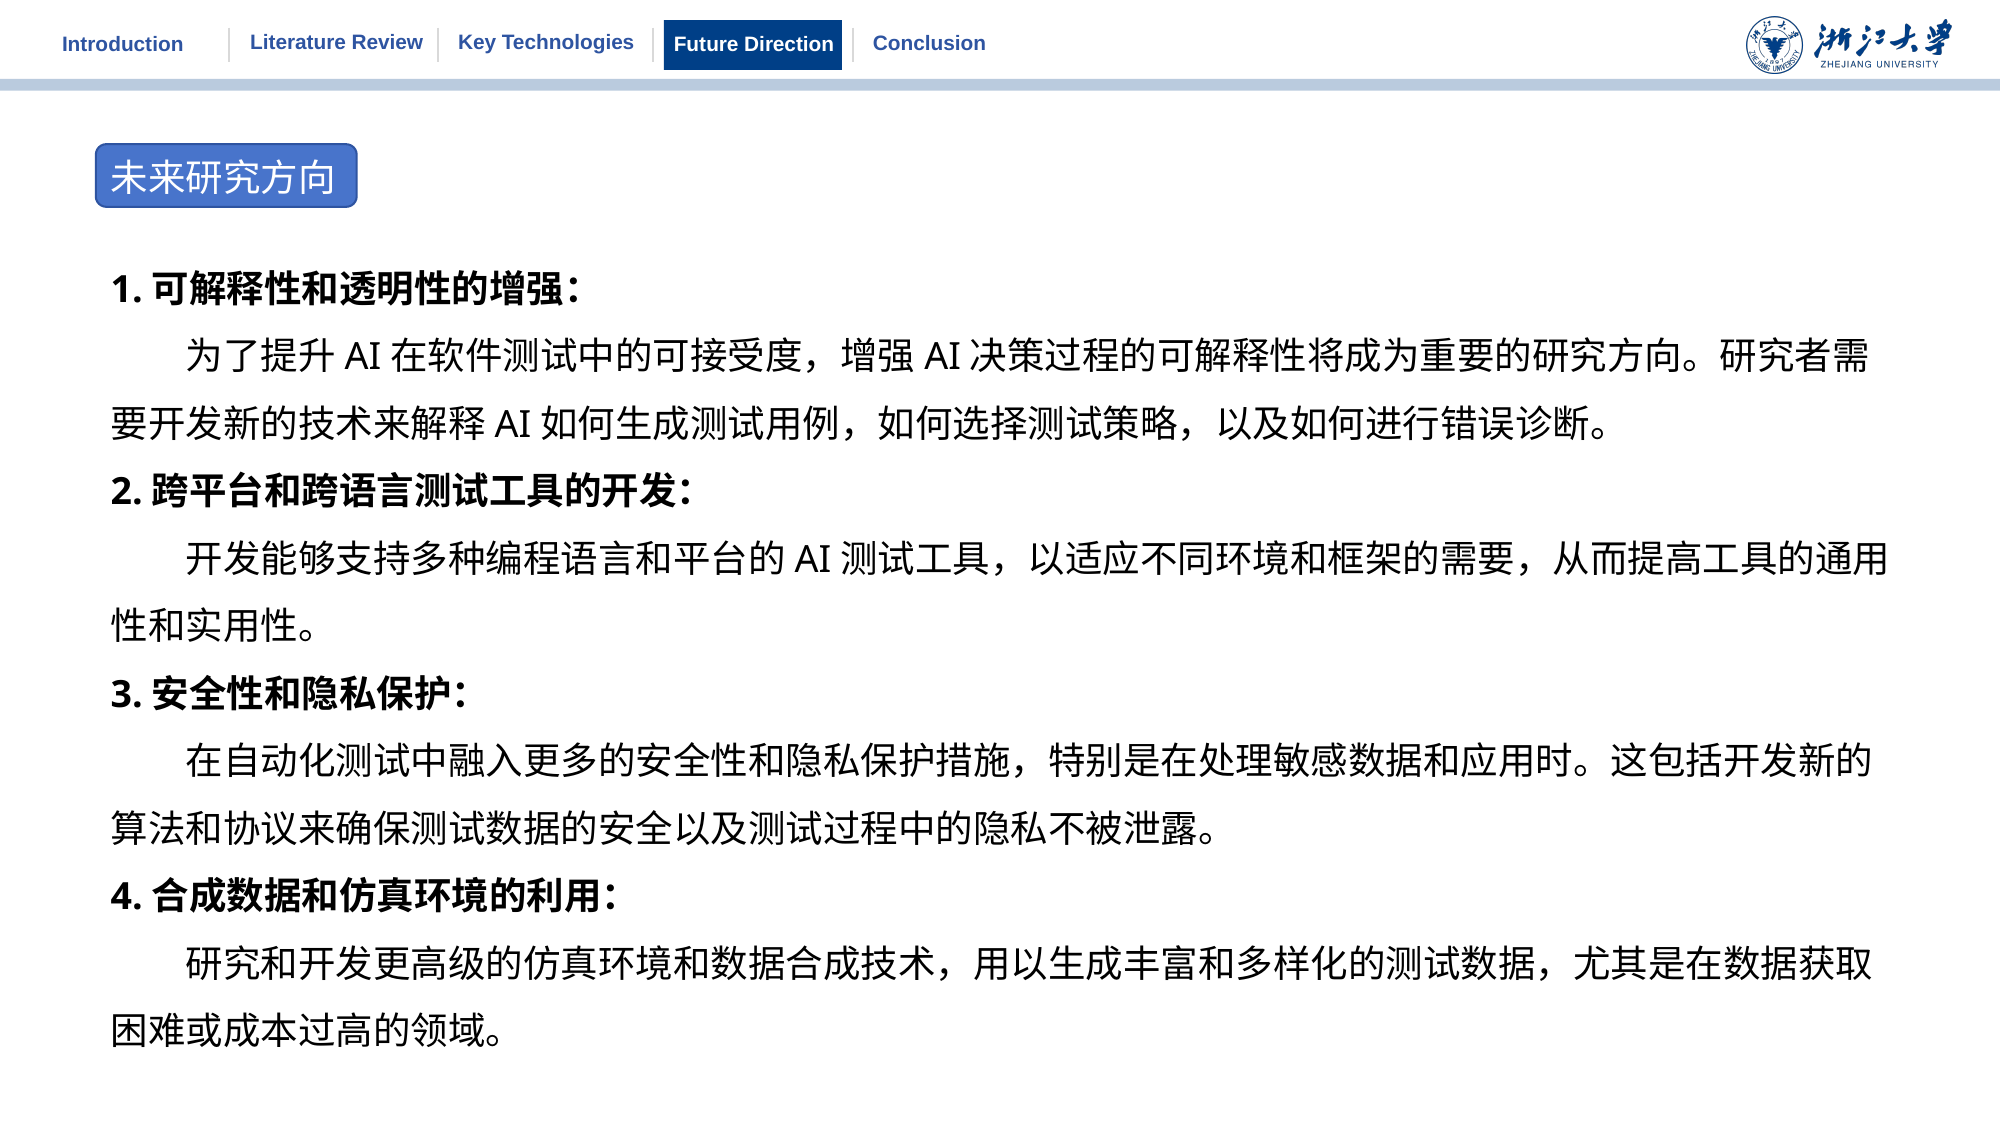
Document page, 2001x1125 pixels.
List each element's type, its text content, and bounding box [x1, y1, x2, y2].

text_box Future Direction [633, 22, 875, 78]
text_box Conclusion [858, 22, 1013, 77]
picture [1745, 15, 1952, 74]
text_box 1.可解释性和透明性的增强： 为了提升AI在软件测试中的可接受度，增强AI决策过程的可解释性将成为重要的研究方向。研究者需要开发新的技术来解释AI如何生成测试用例，如何选择测试策略，以及如何进行错误诊断。 2.跨平台和跨语言测试工具的开发： 开发能够支持多种编程语言和平台的AI测试工具，以适应不同环境和框架的需要，从而提高工具的通用性和实用性。 3.安全性和隐私保护： 在自动化测试中融入更多的安全性和隐私保护措施，特别是在处理敏感数据和应用时。这包括开发新的算法和协议来确保测试数据的安全以及测试过程中的隐私不被泄露。 4.合成数据和仿真环境的利用： 研究和开发更高级的仿真环境和数据合成技术，用以生成丰富和多样化的测试数据，尤其是在数据获取困难或成本过高的领域。 [95, 234, 1922, 1060]
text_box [22, 19, 843, 71]
text_box 未来研究方向 [95, 146, 394, 207]
text_box [0, 78, 2000, 92]
